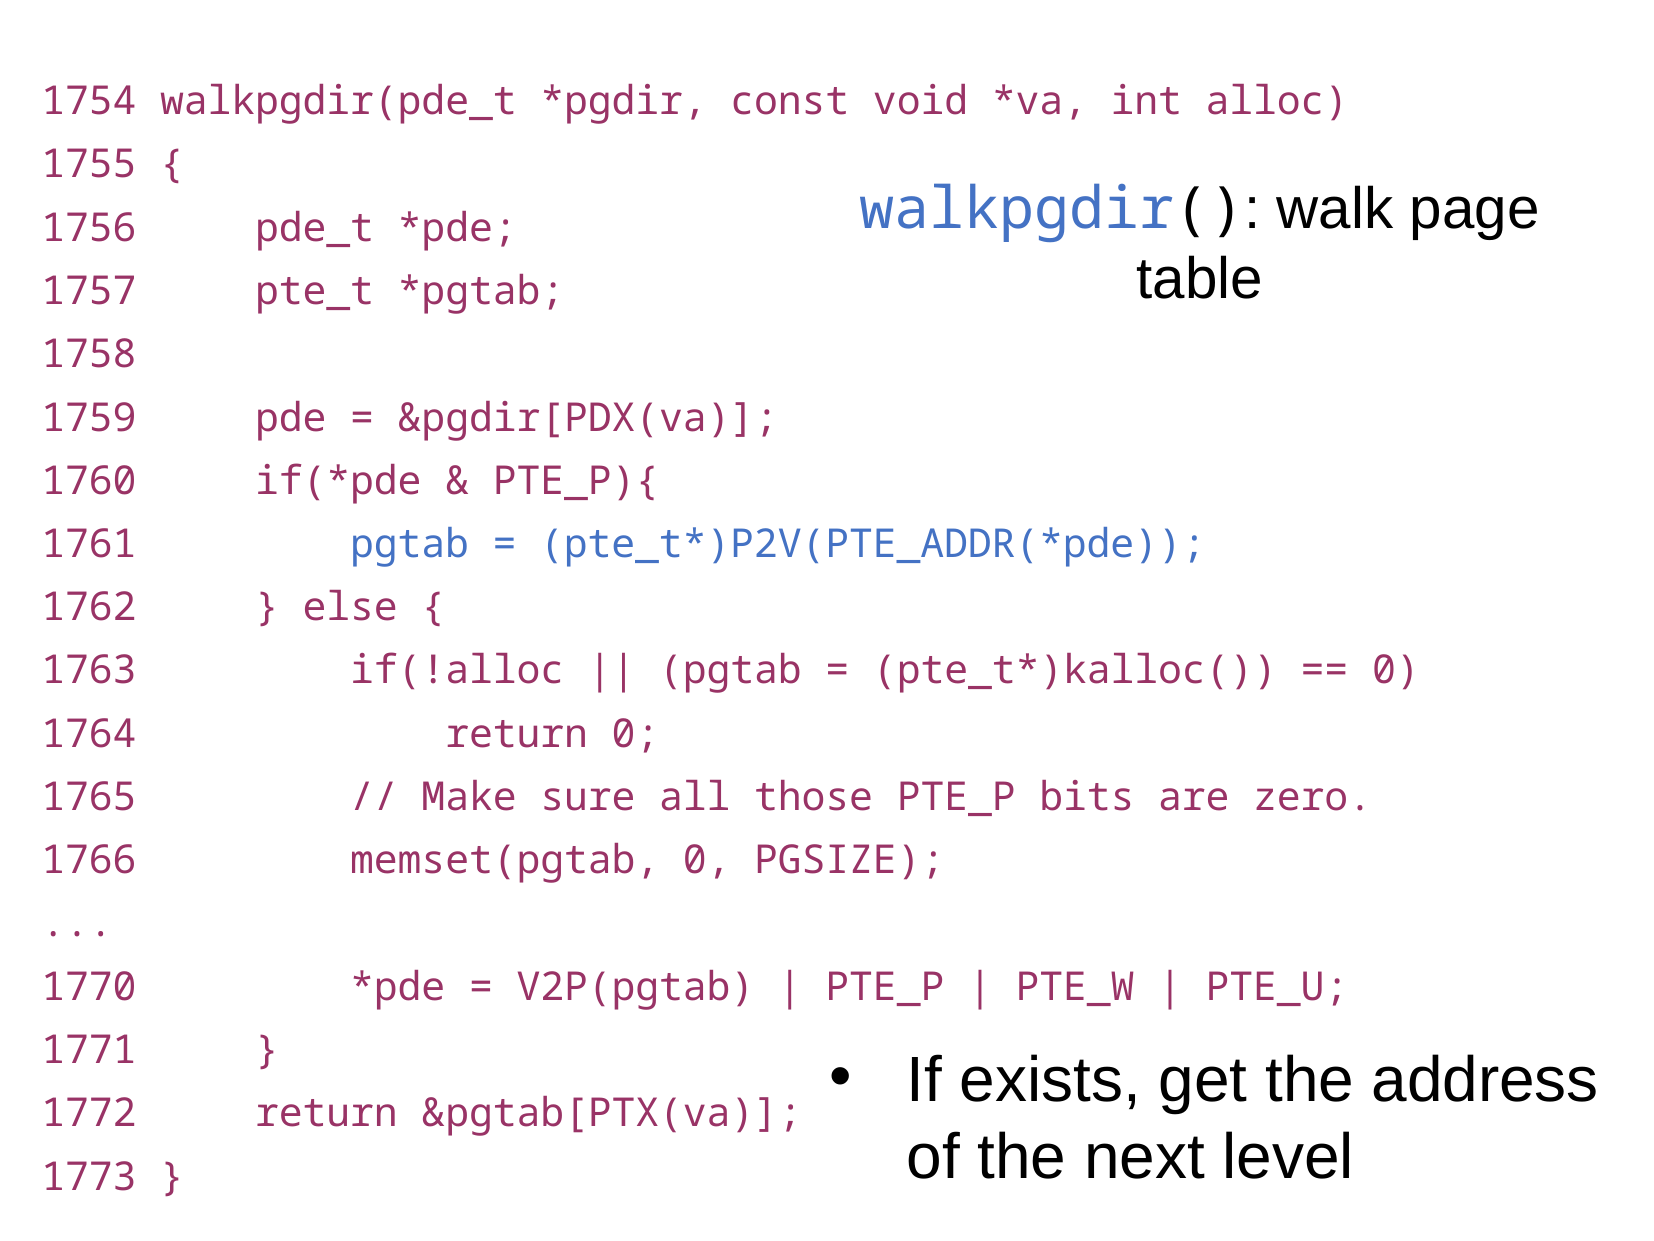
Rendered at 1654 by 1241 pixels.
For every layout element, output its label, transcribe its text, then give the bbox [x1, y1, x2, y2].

list 1754 walkpgdir(pde_t *pgdir, const void *va, int alloc) 1755 { 1756 pde_t *pde; 1757 pte_t *pgtab; 1758 1759 pde = &pgdir[PDX(va)]; 1760 if(*pde & PTE_P){ 1761 pgtab = (pte_t*)P2V(PTE_ADDR(*pde)); 1762 } else { 1763 if(!alloc || (pgtab = (pte_t*)kalloc()) == 0) 1764 return 0; 1765 // Make sure all those PTE_P bits are zero. 1766 memset(pgtab, 0, PGSIZE); ... 1770 *pde = V2P(pgtab) | PTE_P | PTE_W | PTE_U; 1771 } 1772 return &pgtab[PTX(va)]; 1773 } [41, 75, 1571, 1200]
list If exists, get the address of the next level [829, 1037, 1613, 1200]
title walkpgdir(): walk page table [808, 136, 1592, 344]
